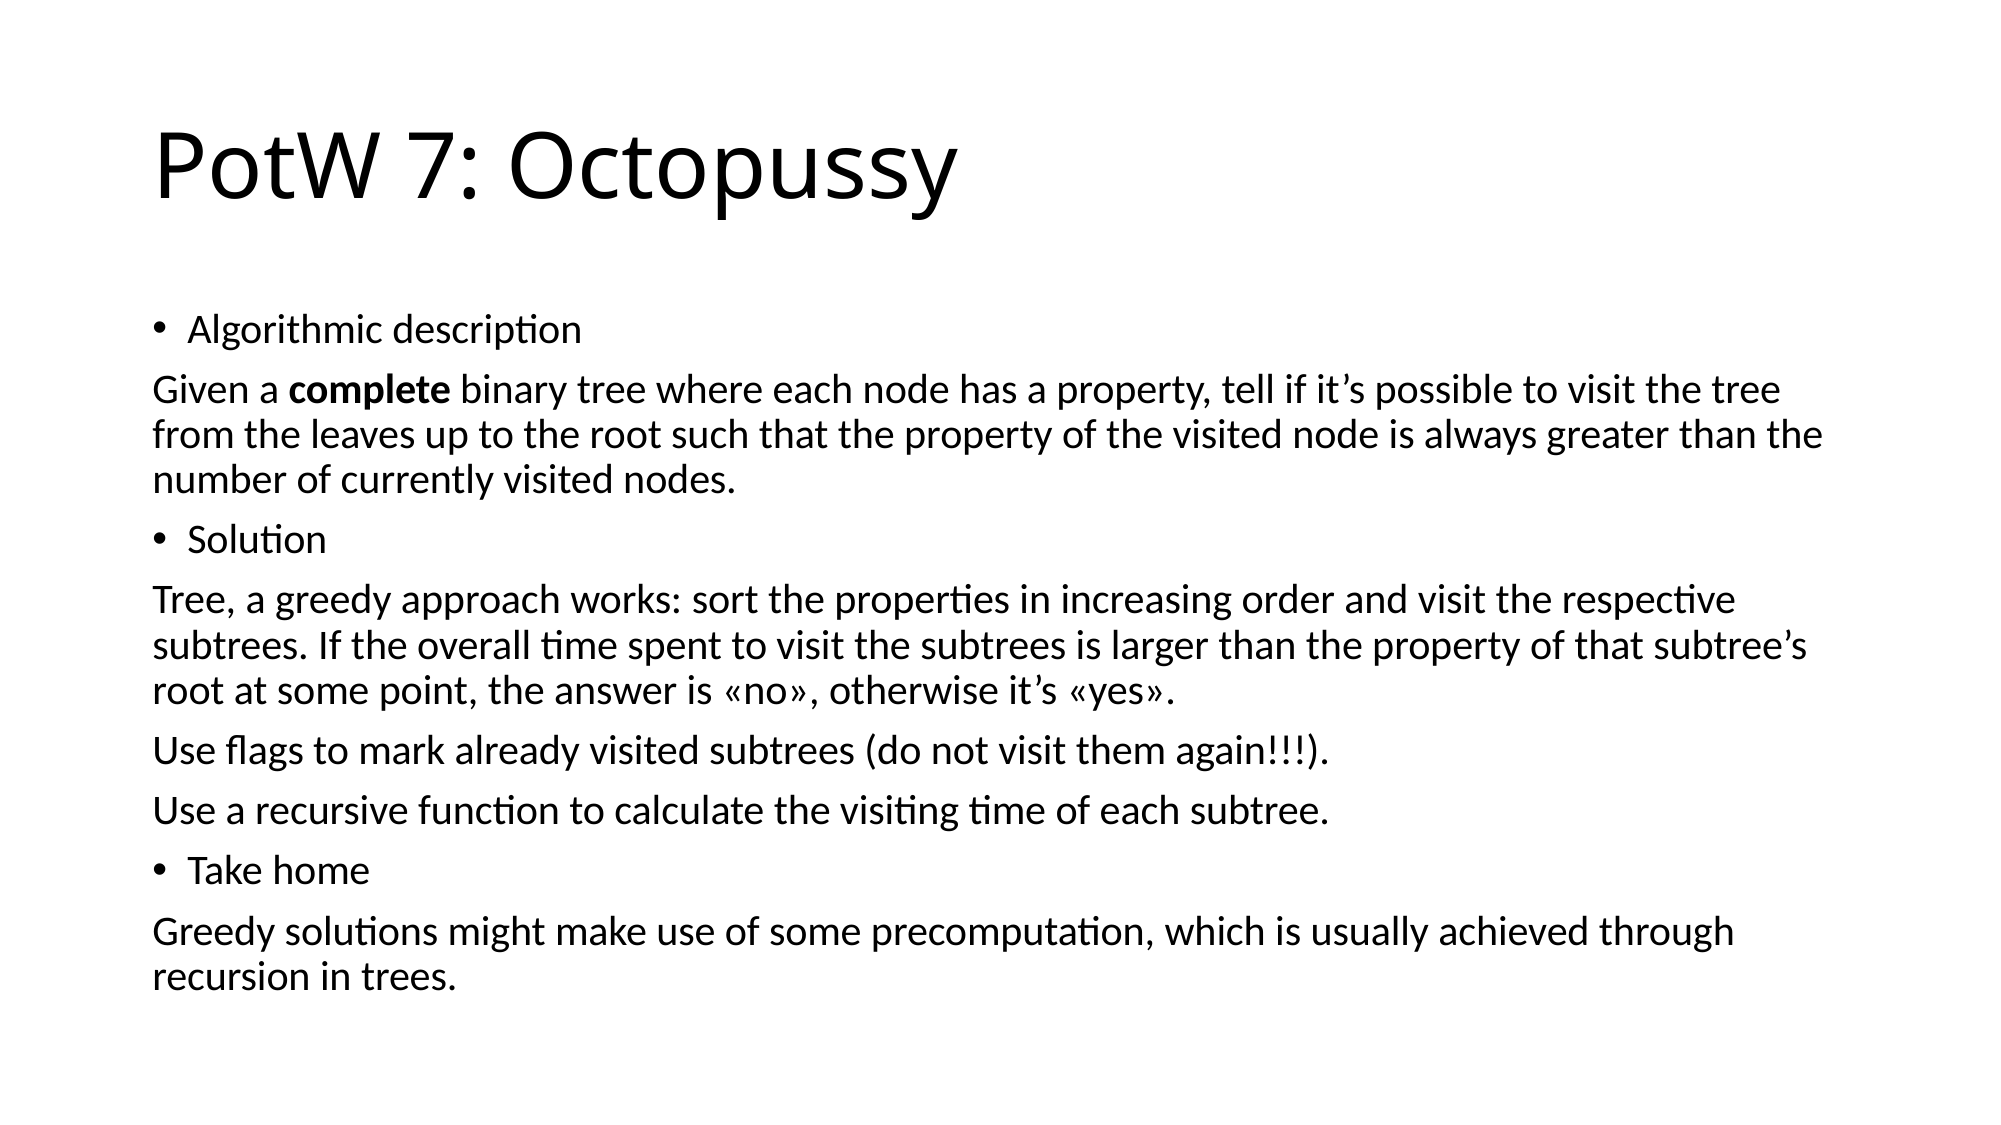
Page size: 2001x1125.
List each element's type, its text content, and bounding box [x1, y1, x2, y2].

title PotW 7: Octopussy [137, 59, 1863, 278]
list Algorithmic description Given a complete binary tree where each node has a property, tell if it’s possible to visit the tree from the leaves up to the root such that the property of the visited node is always greater than the number of currently visited nodes. Solution Tree, a greedy approach works: sort the properties in increasing order and visit the respective subtrees. If the overall time spent to visit the subtrees is larger than the property of that subtree’s root at some point, the answer is «no», otherwise it’s «yes». Use flags to mark already visited subtrees (do not visit them again!!!). Use a recursive function to calculate the visiting time of each subtree. Take home Greedy solutions might make use of some precomputation, which is usually achieved through recursion in trees. [137, 299, 1863, 1014]
